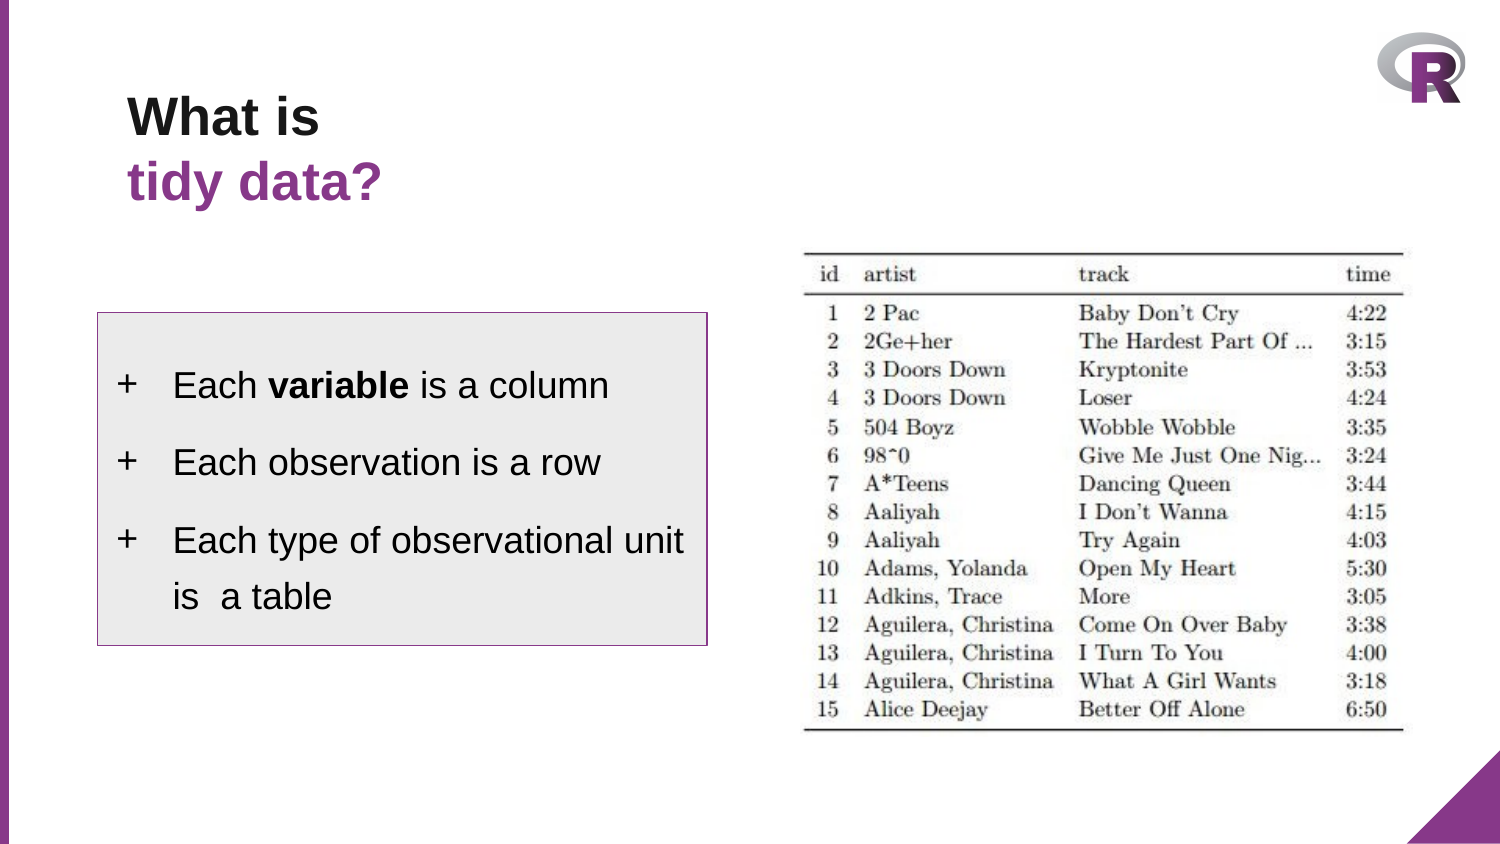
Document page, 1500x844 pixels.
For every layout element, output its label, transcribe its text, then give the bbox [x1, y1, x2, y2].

text_box [1377, 32, 1466, 103]
text_box Each variable is a column Each observation is a row Each type of observational unit is a table [97, 312, 708, 646]
title What is tidy data? [125, 79, 667, 214]
text_box [800, 247, 1413, 737]
